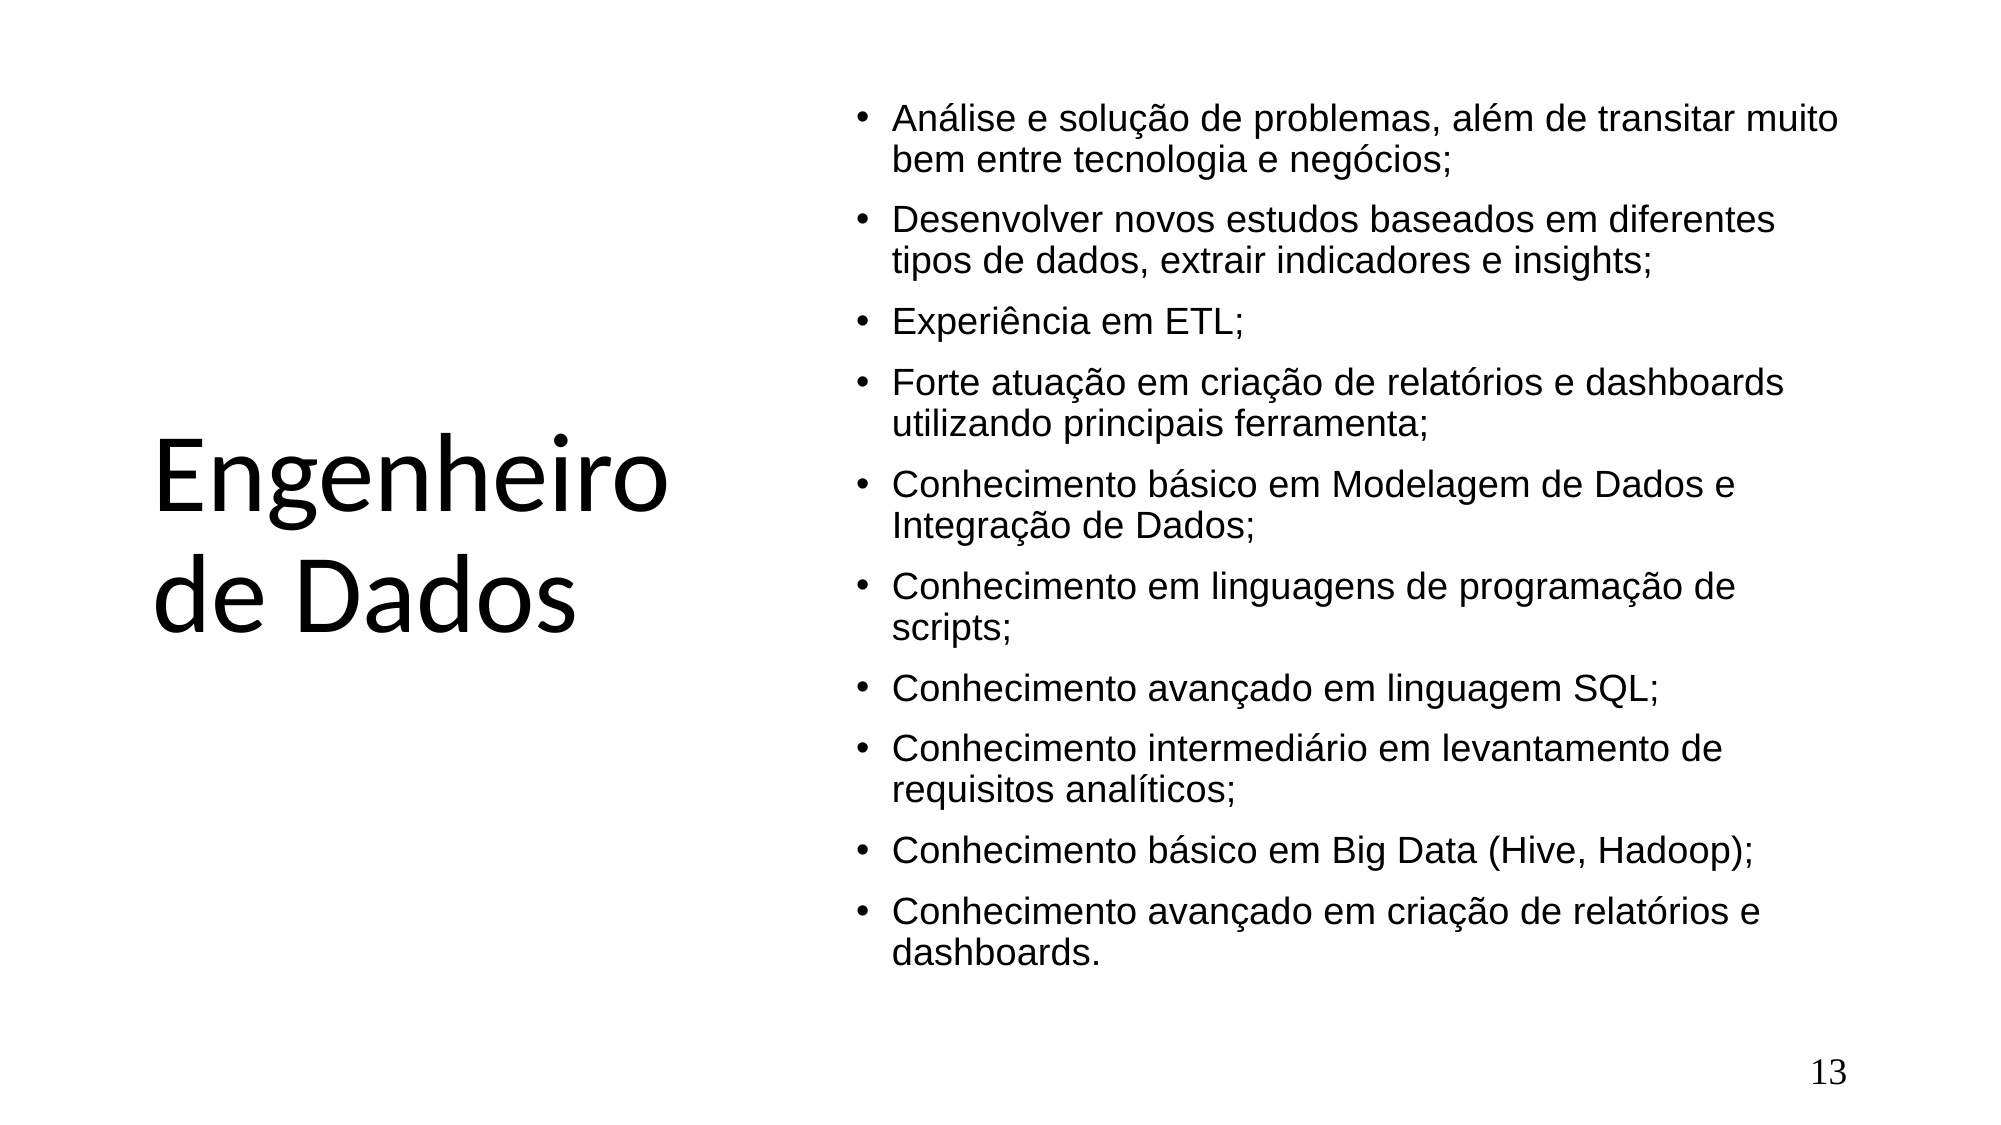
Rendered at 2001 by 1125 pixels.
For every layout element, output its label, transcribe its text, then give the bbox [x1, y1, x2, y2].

title Engenheiro de Dados [138, 90, 729, 981]
slide_number ‹#› [1412, 1042, 1863, 1103]
list Análise e solução de problemas, além de transitar muito bem entre tecnologia e negócios; Desenvolver novos estudos baseados em diferentes tipos de dados, extrair indicadores e insights; Experiência em ETL; Forte atuação em criação de relatórios e dashboards utilizando principais ferramenta; Conhecimento básico em Modelagem de Dados e Integração de Dados; Conhecimento em linguagens de programação de scripts; Conhecimento avançado em linguagem SQL; Conhecimento intermediário em levantamento de requisitos analíticos; Conhecimento básico em Big Data (Hive, Hadoop); Conhecimento avançado em criação de relatórios e dashboards. [840, 90, 1862, 982]
